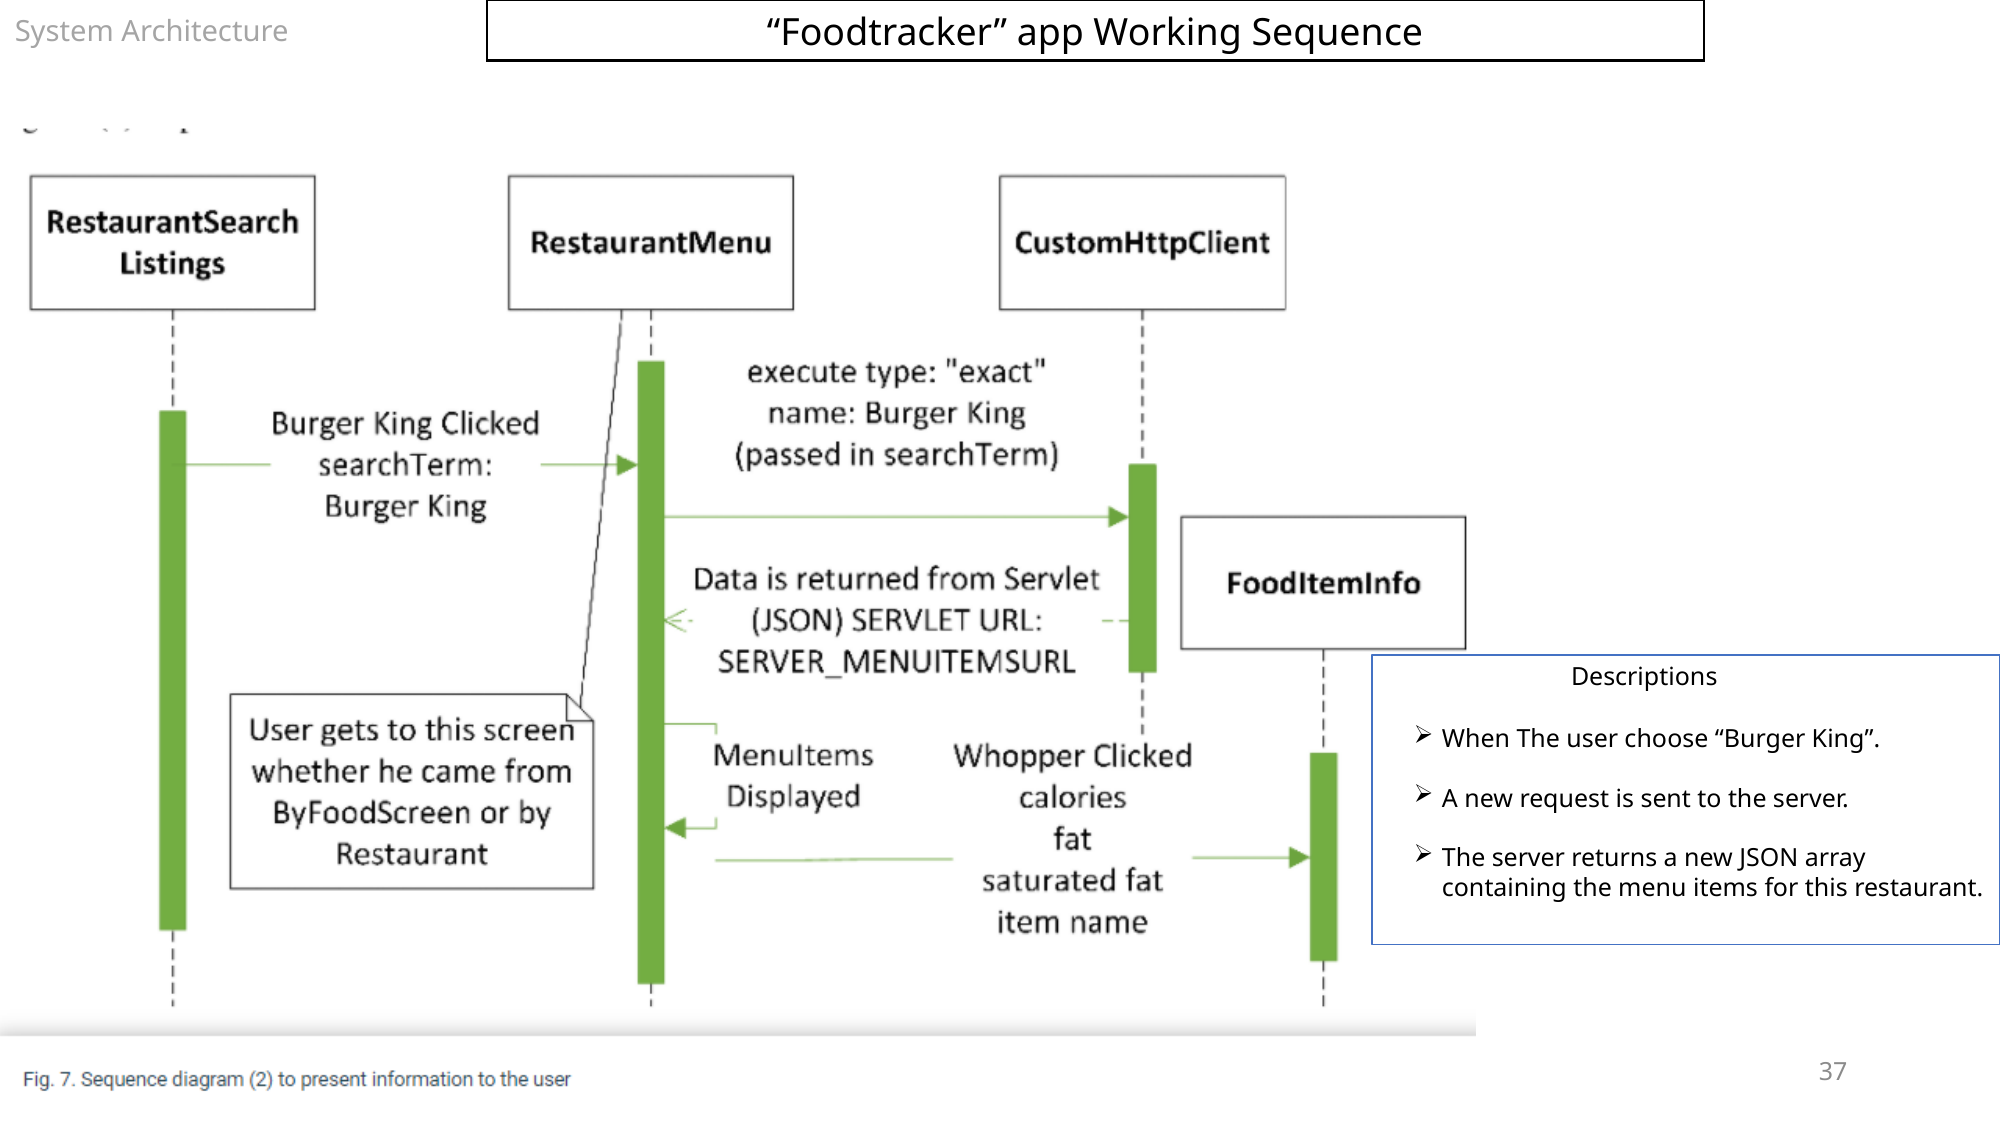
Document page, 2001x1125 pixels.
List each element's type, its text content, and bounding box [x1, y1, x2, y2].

picture [0, 107, 1476, 1102]
text_box System Architecture [0, 0, 471, 61]
text_box “Foodtracker” app Working Sequence [486, 0, 1705, 62]
slide_number 37 [1412, 1042, 1863, 1103]
text_box [1476, 654, 2000, 945]
